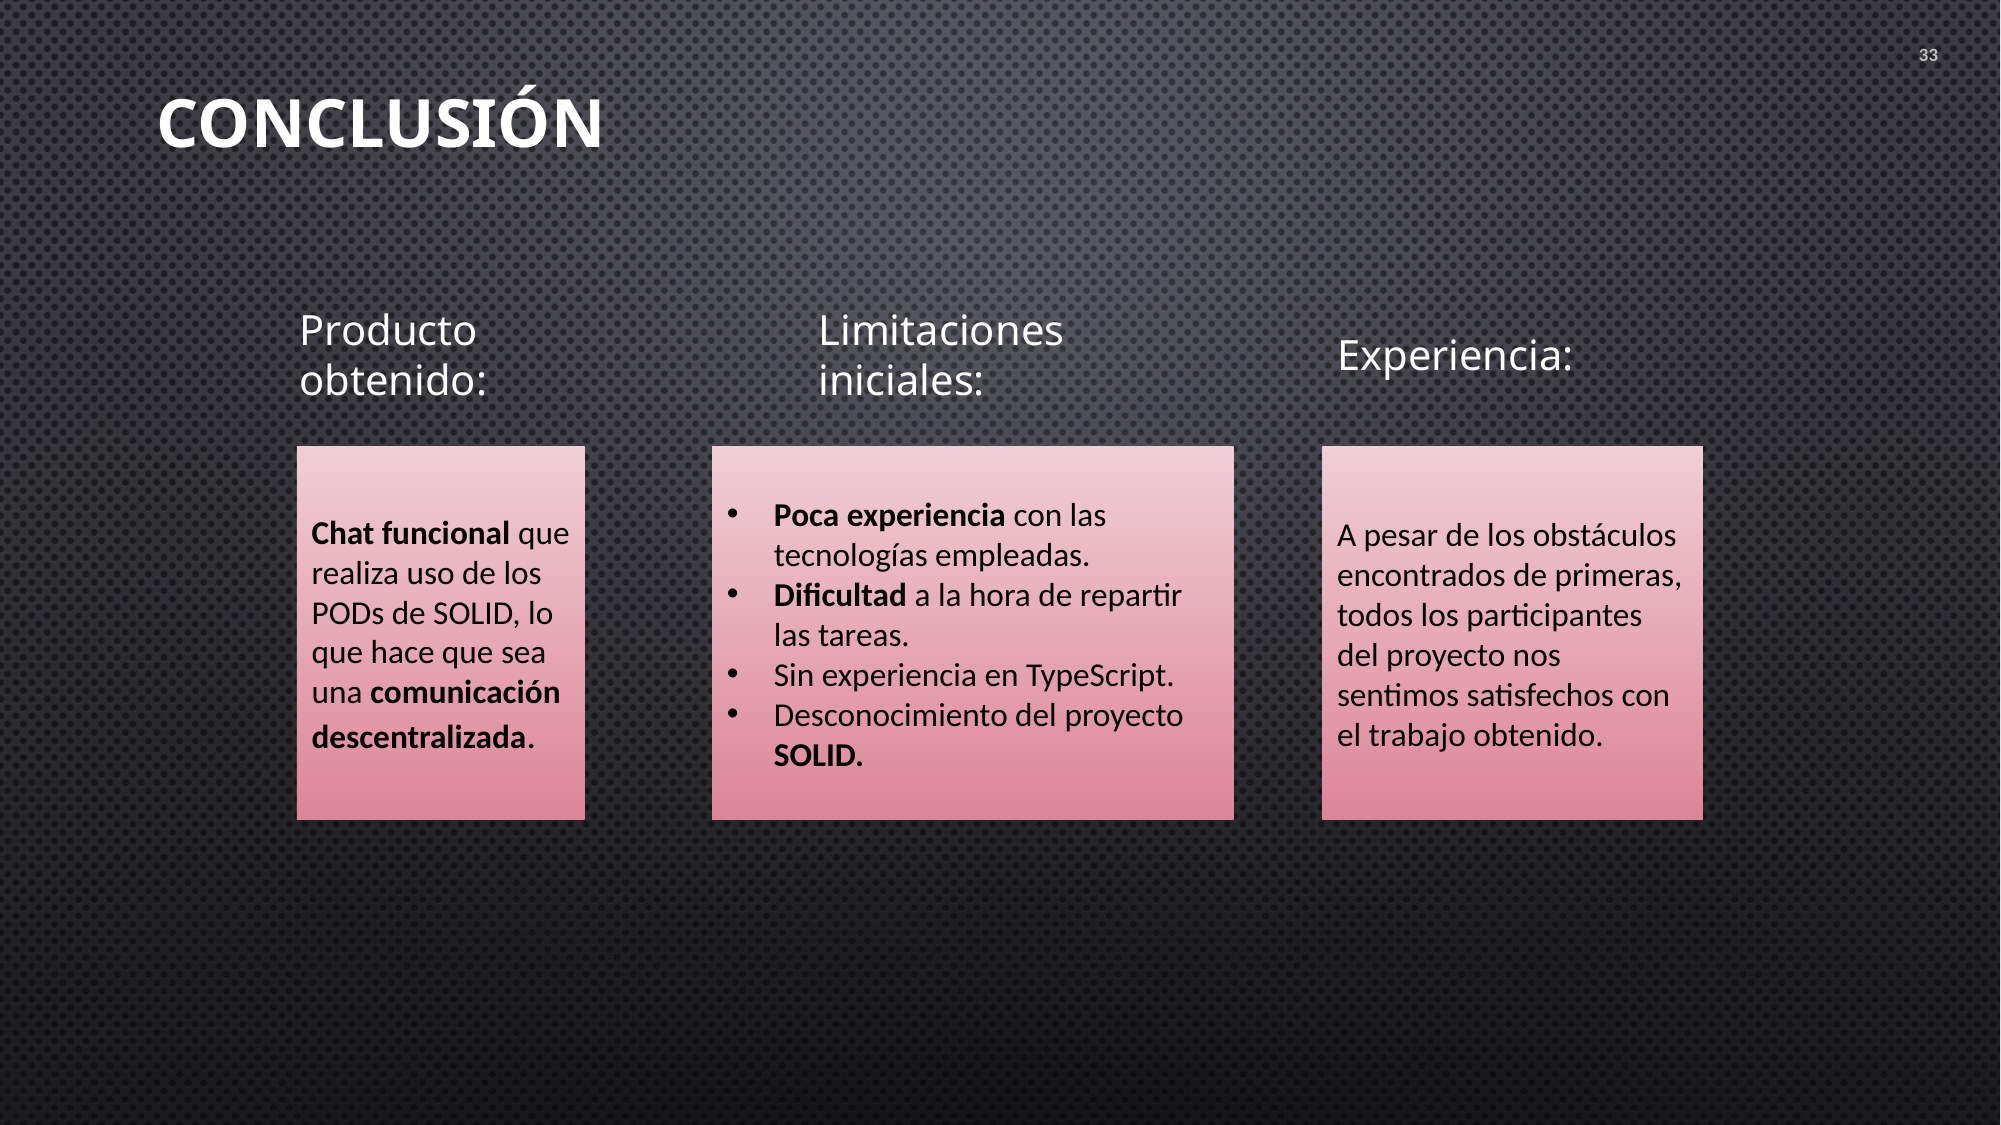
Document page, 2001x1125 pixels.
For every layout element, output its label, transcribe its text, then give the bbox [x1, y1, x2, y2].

text_box Limitaciones iniciales: [803, 296, 1150, 411]
text_box Poca experiencia con las tecnologías empleadas. Dificultad a la hora de repartir las tareas. Sin experiencia en TypeScript. Desconocimiento del proyecto SOLID. [711, 446, 1234, 820]
text_box A pesar de los obstáculos encontrados de primeras, todos los participantes del proyecto nos sentimos satisfechos con el trabajo obtenido. [1322, 446, 1704, 820]
slide_number 33 [1862, 24, 1953, 85]
text_box Experiencia: [1322, 321, 1669, 387]
text_box Chat funcional que realiza uso de los PODs de SOLID, lo que hace que sea una comunicación descentralizada. [296, 446, 585, 820]
text_box Conclusión [141, 54, 659, 188]
text_box Producto obtenido: [284, 296, 632, 411]
